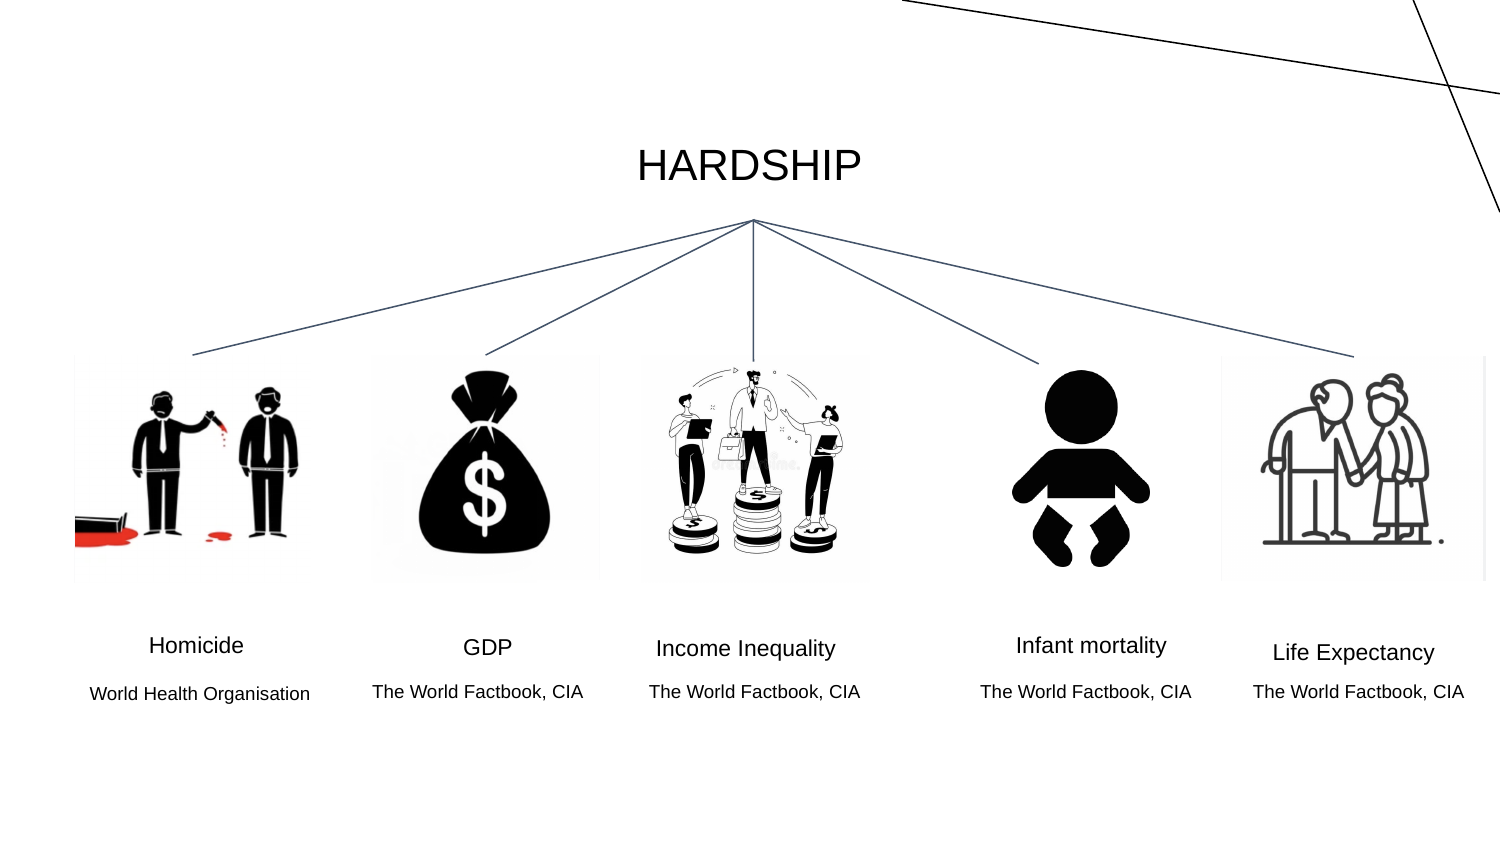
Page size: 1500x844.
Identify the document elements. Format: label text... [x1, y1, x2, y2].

picture [1012, 370, 1151, 567]
text_box The World Factbook, CIA [965, 664, 1223, 724]
picture [371, 356, 601, 583]
list Life Expectancy [1222, 631, 1486, 674]
list Infant mortality [960, 625, 1223, 668]
list Homicide [61, 625, 332, 668]
picture [1221, 356, 1487, 581]
text_box World Health Organisation [74, 666, 332, 727]
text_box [192, 220, 482, 356]
title HARDSHIP [231, 84, 1268, 218]
list GDP [356, 627, 614, 670]
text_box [754, 219, 1355, 358]
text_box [485, 219, 751, 356]
text_box The World Factbook, CIA [357, 665, 615, 725]
text_box The World Factbook, CIA [633, 664, 891, 725]
text_box The World Factbook, CIA [1237, 664, 1495, 724]
picture [74, 354, 311, 583]
list Income Inequality [614, 627, 878, 670]
picture [641, 356, 871, 583]
